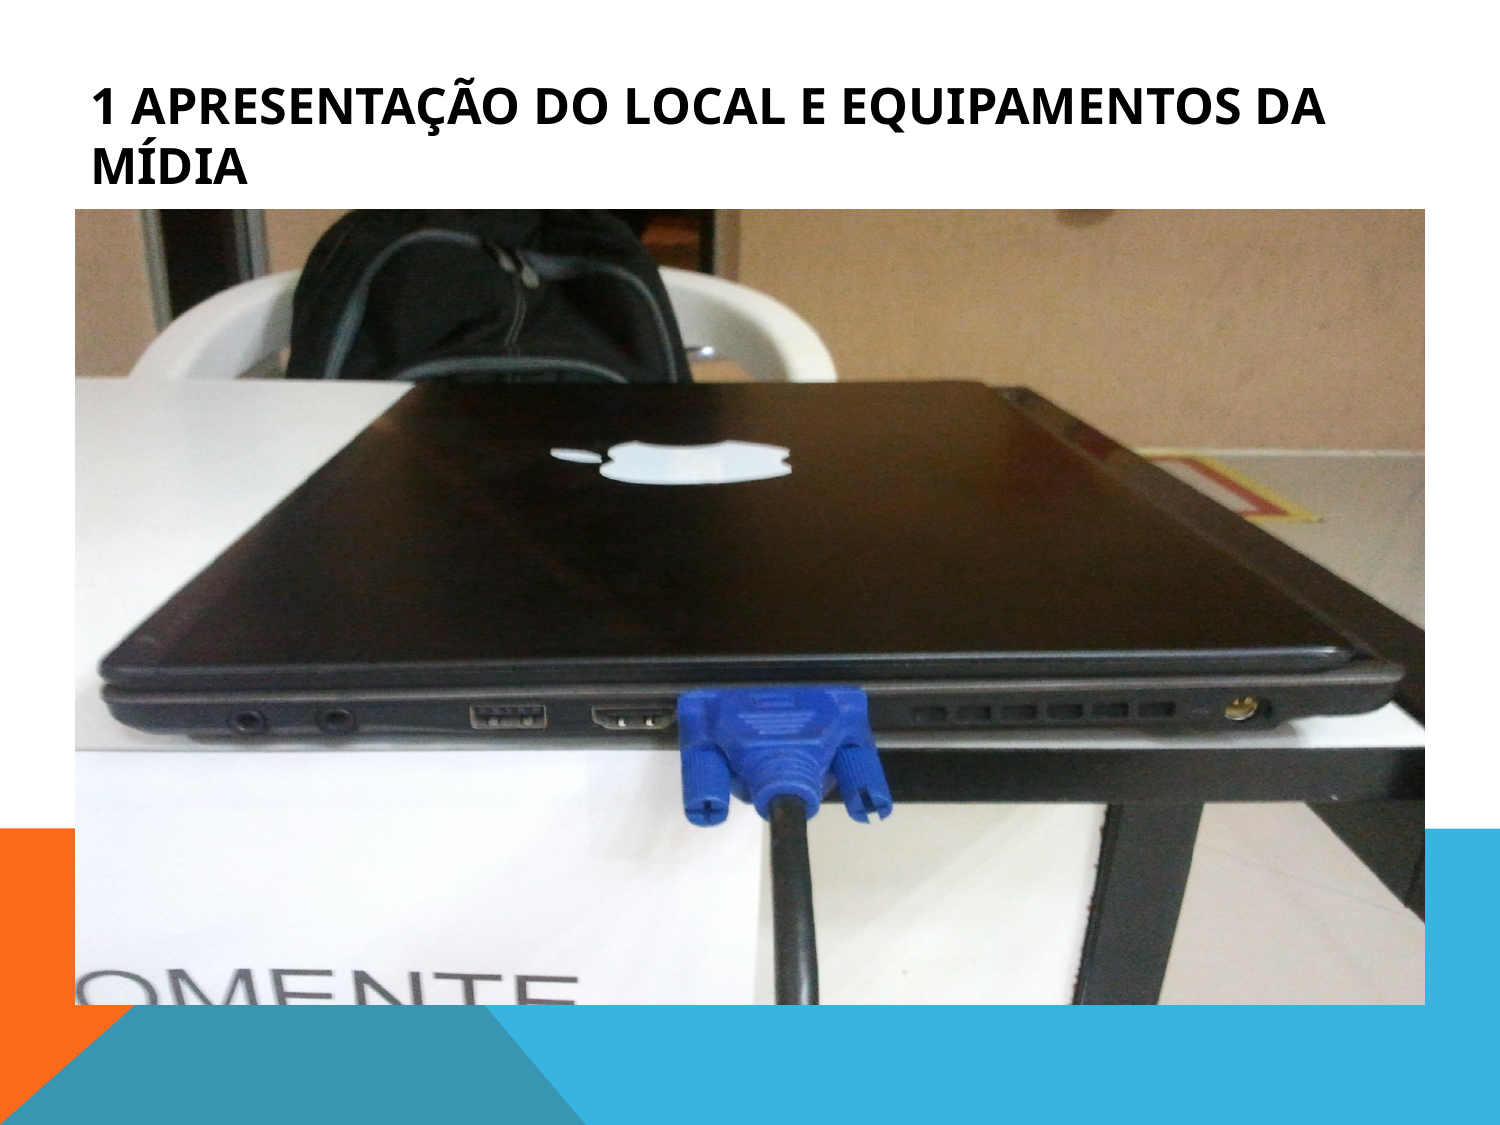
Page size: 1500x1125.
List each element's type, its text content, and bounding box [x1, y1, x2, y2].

picture [74, 209, 1426, 1006]
title 1 Apresentação do local e equipamentos da mídia [75, 65, 1425, 209]
